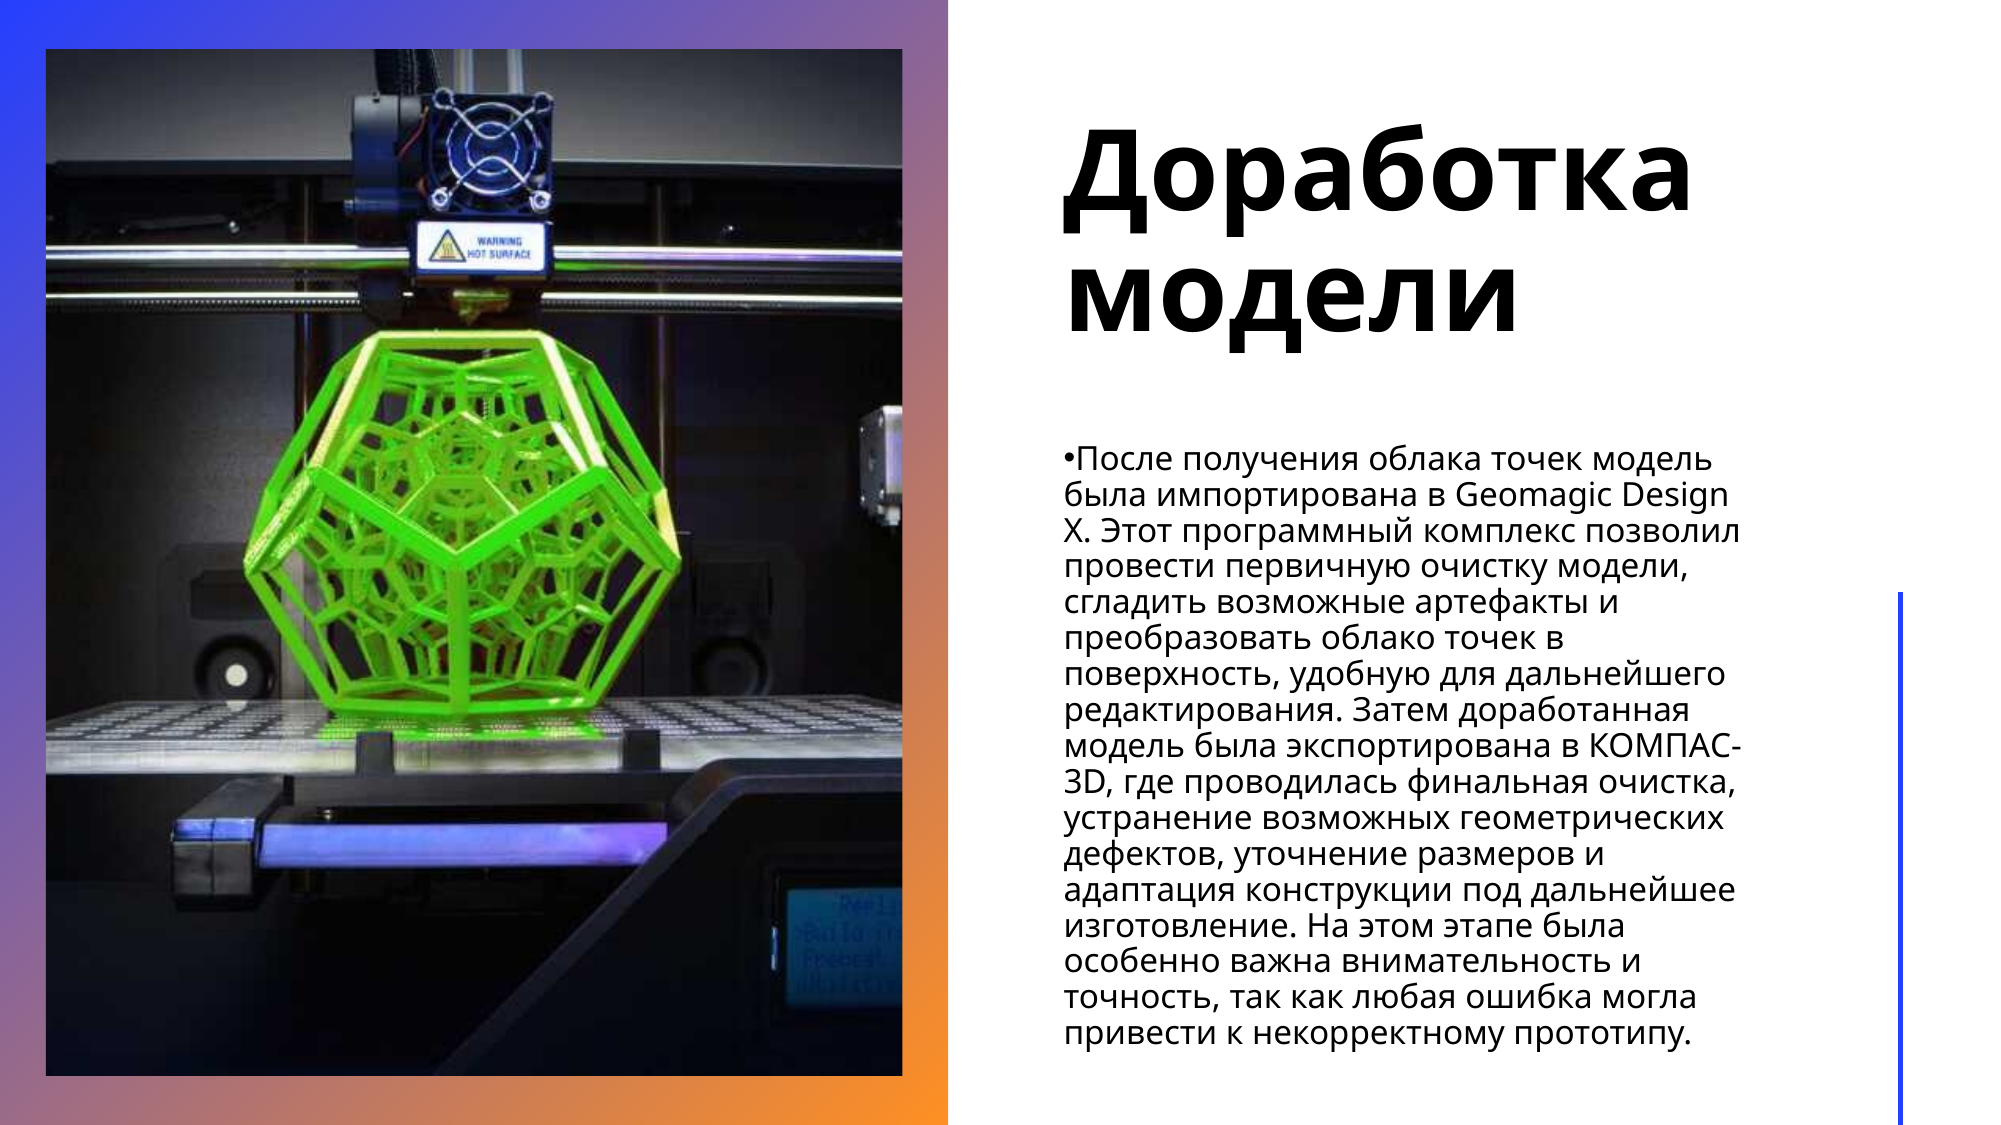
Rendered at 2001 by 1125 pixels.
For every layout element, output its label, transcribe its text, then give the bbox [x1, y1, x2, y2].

list После получения облака точек модель была импортирована в Geomagic Design X. Этот программный комплекс позволил провести первичную очистку модели, сгладить возможные артефакты и преобразовать облако точек в поверхность, удобную для дальнейшего редактирования. Затем доработанная модель была экспортирована в КОМПАС-3D, где проводилась финальная очистка, устранение возможных геометрических дефектов, уточнение размеров и адаптация конструкции под дальнейшее изготовление. На этом этапе была особенно важна внимательность и точность, так как любая ошибка могла привести к некорректному прототипу. [1048, 434, 1777, 1043]
title Доработка модели [1048, 82, 1773, 364]
picture [45, 49, 903, 1076]
text_box [949, 0, 2000, 1125]
text_box [0, 0, 949, 1125]
